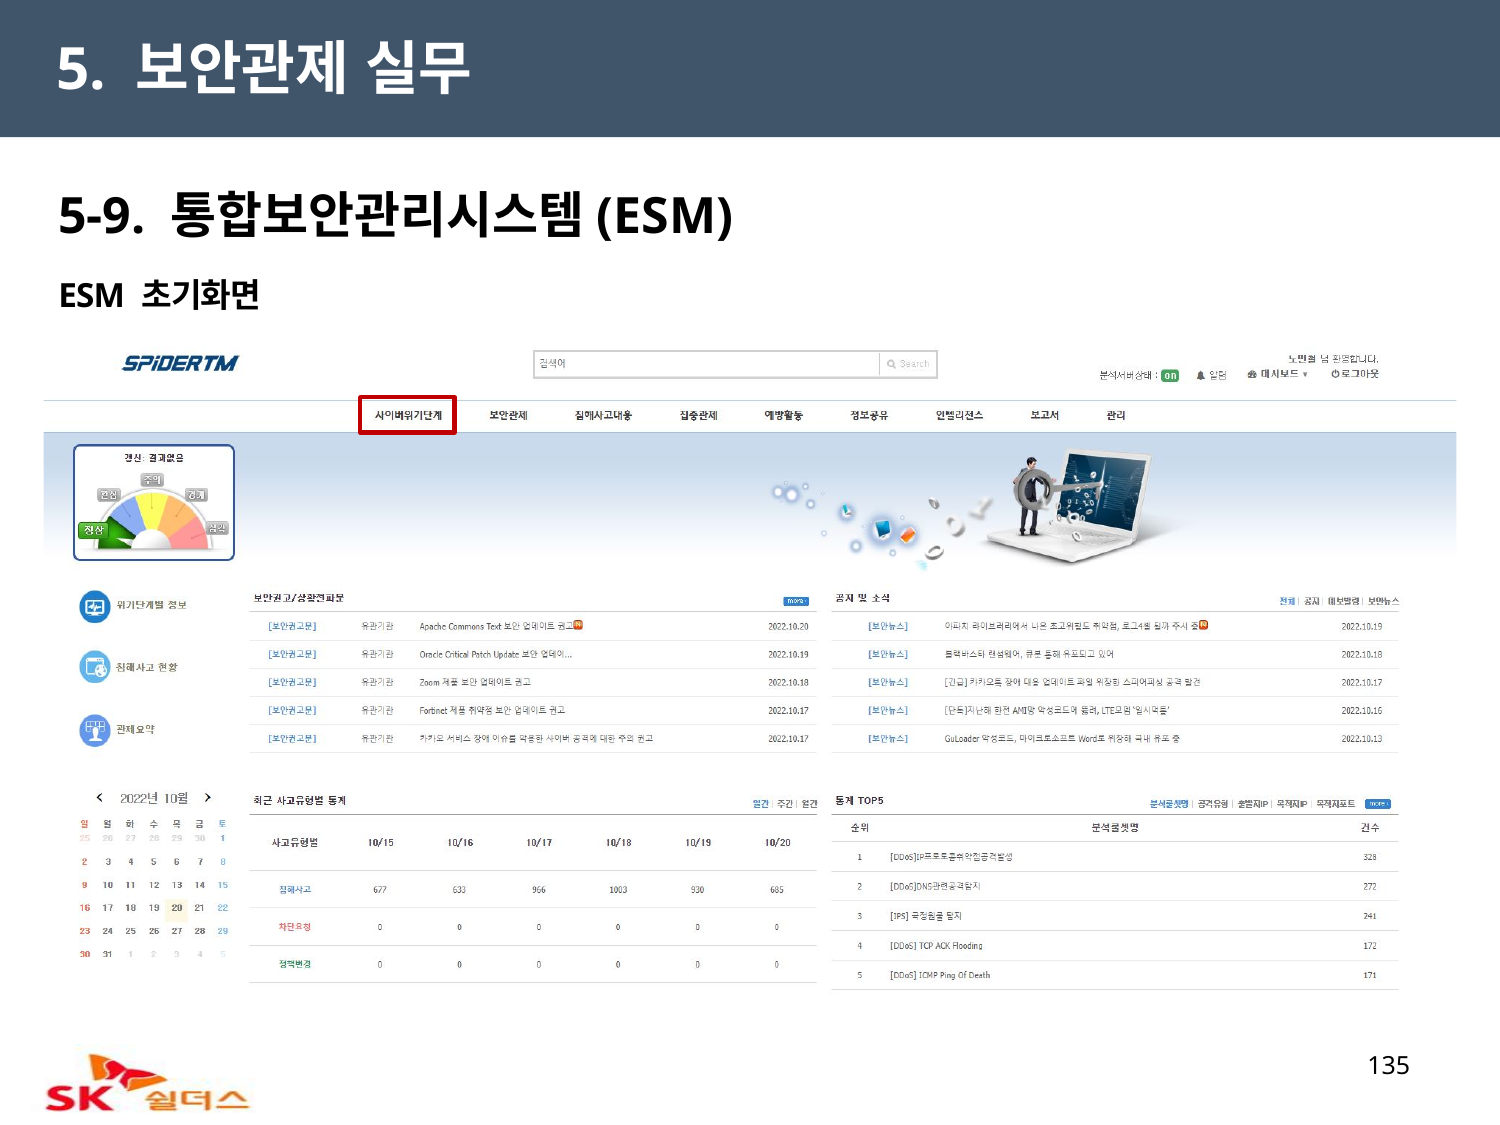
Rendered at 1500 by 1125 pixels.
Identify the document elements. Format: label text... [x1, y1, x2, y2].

slide_number 135 [1074, 1045, 1425, 1103]
picture [17, 1044, 267, 1121]
text_box 5-9. 통합보안관리시스템(ESM) [42, 171, 1461, 257]
picture [43, 334, 1457, 1036]
text_box ESM 초기화면 [43, 267, 1459, 322]
text_box 5. 보안관제 실무 [39, 17, 752, 116]
